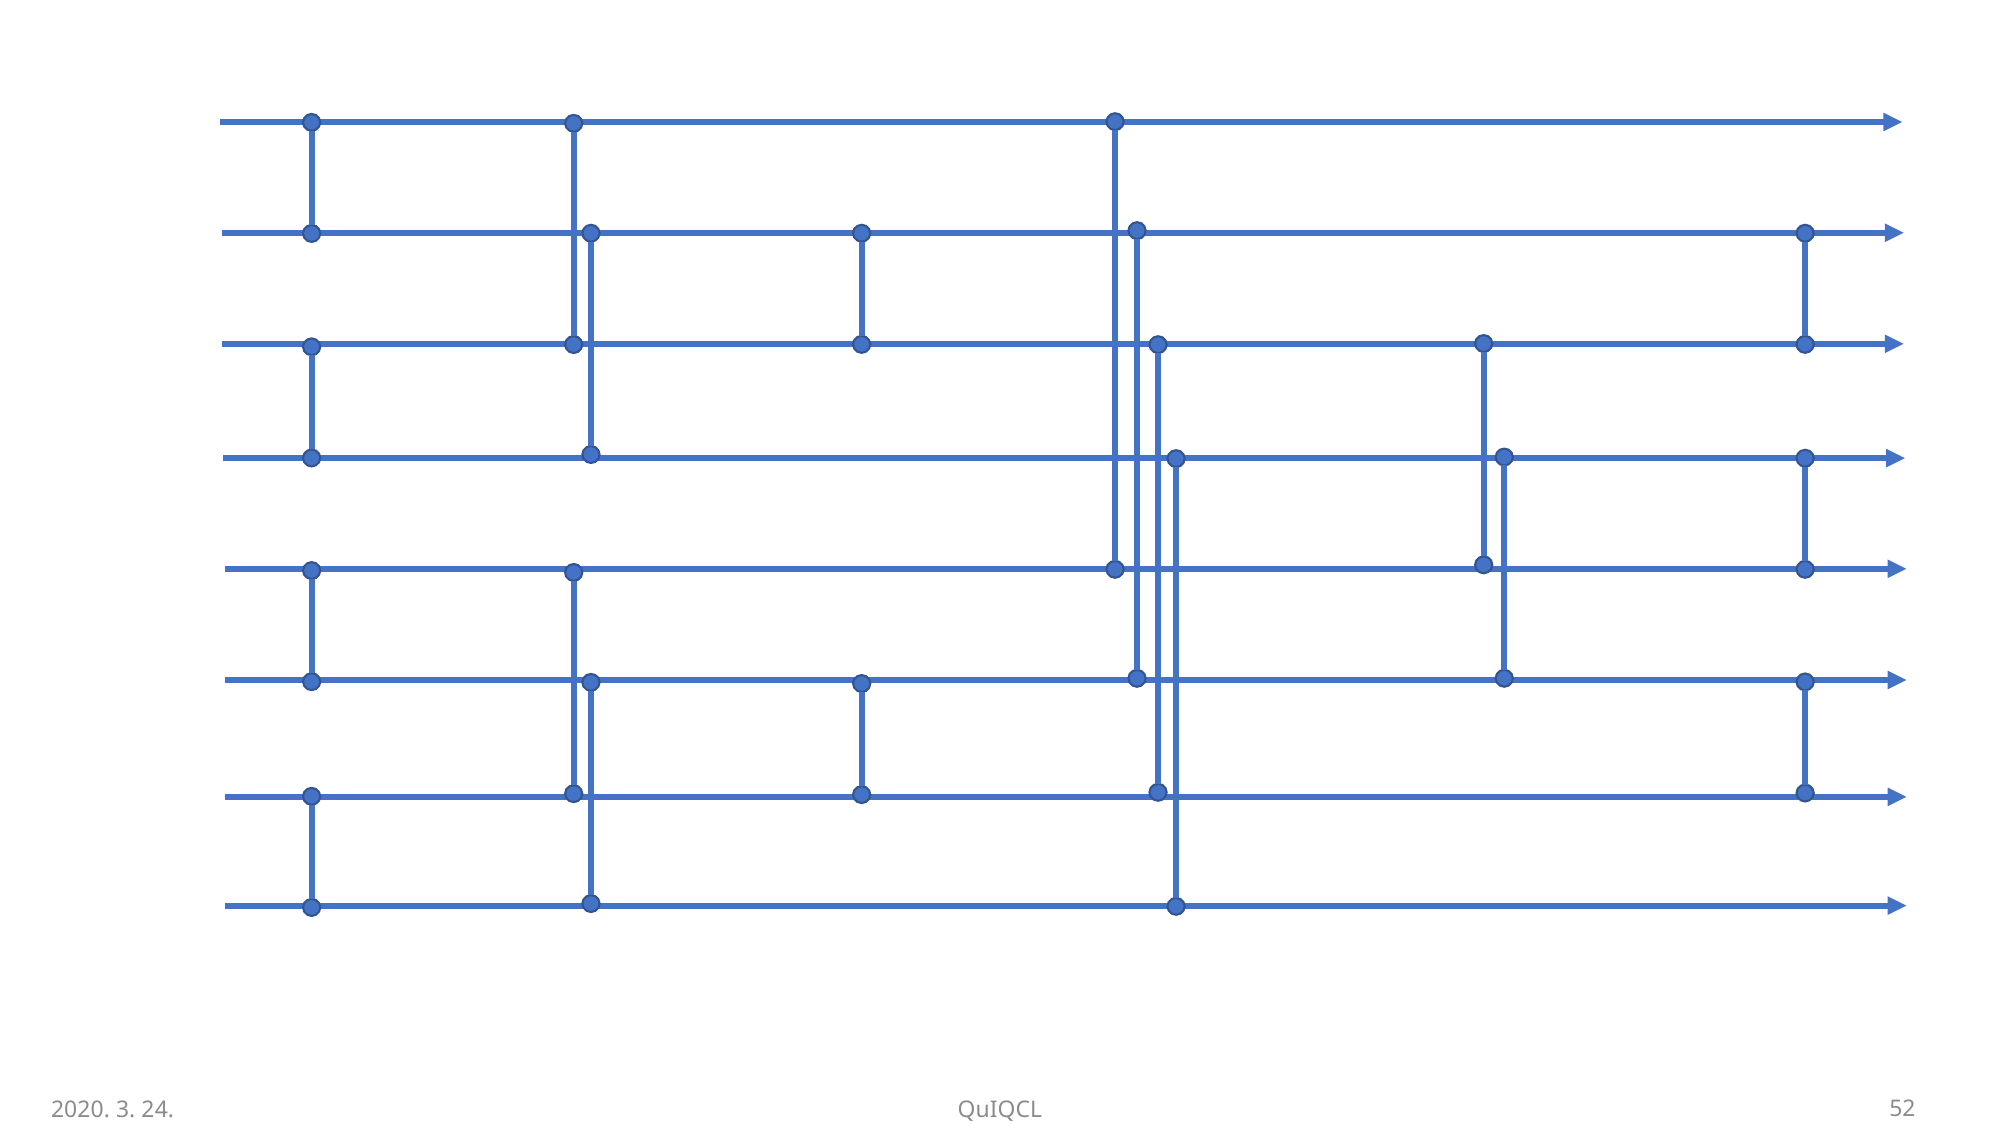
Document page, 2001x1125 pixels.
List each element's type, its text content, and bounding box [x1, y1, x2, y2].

slide_number 2020. 3. 24. [36, 1078, 486, 1125]
footer QuIQCL [662, 1078, 1338, 1125]
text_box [220, 113, 1907, 916]
slide_number 53 [1480, 1078, 1931, 1125]
